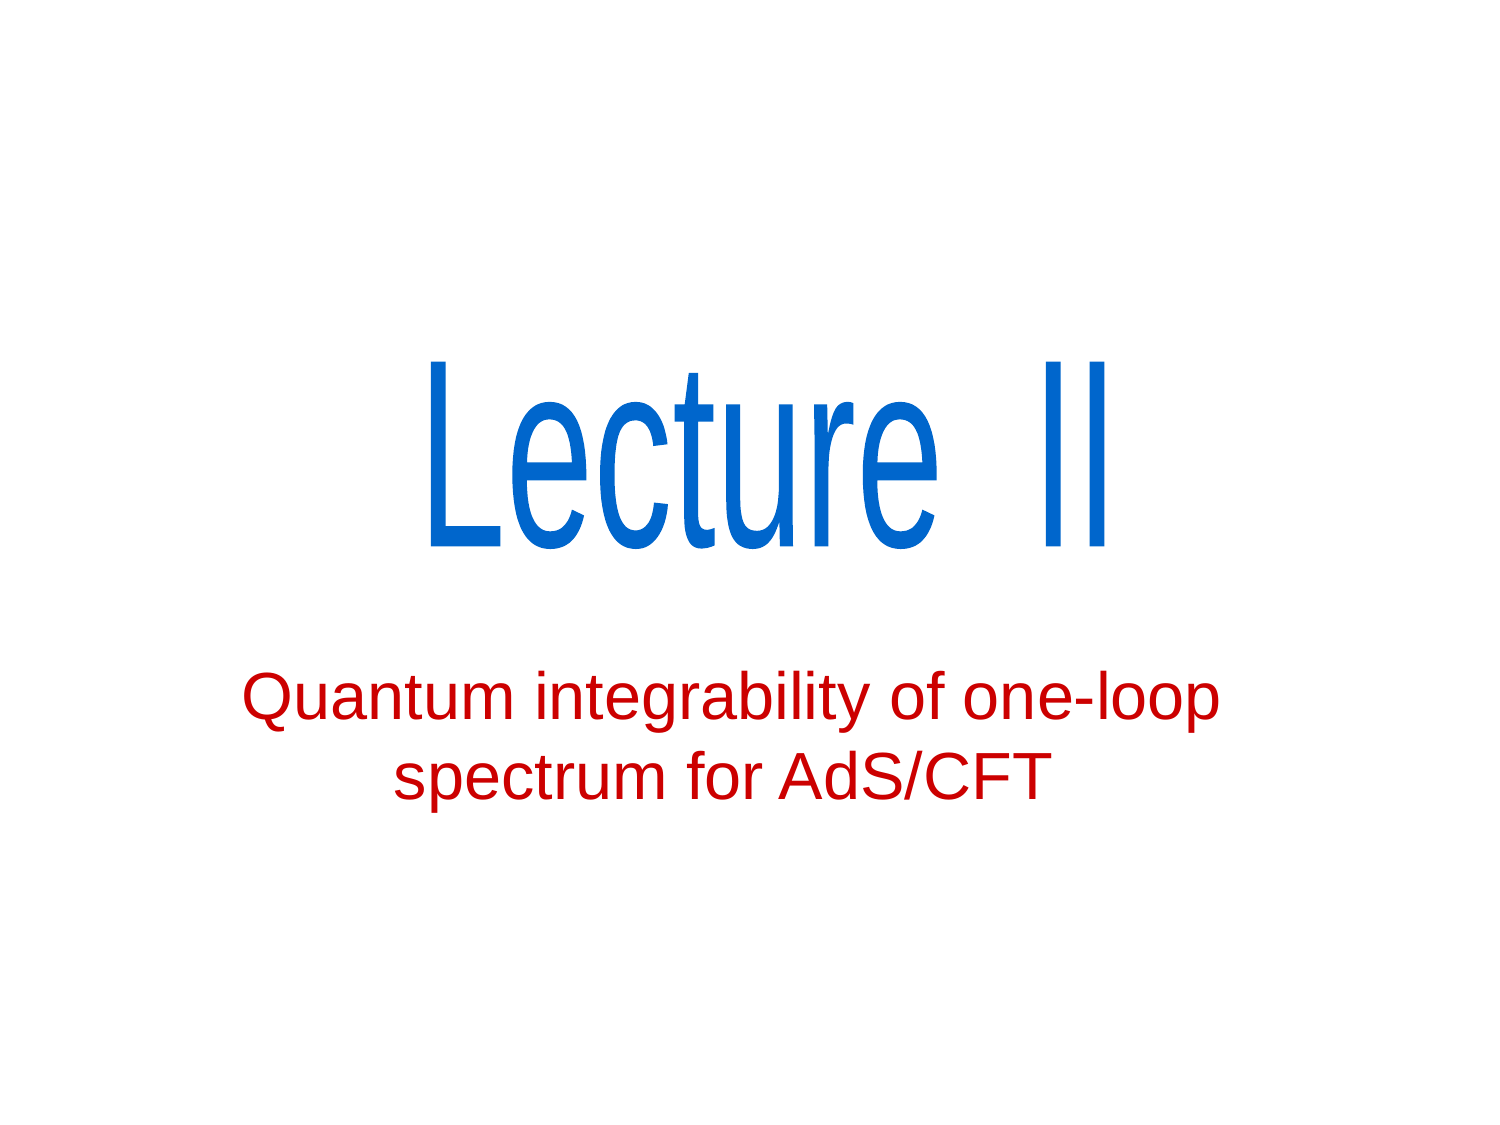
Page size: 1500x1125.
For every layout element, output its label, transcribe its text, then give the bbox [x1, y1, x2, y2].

subtitle Quantum integrability of one-loop spectrum for AdS/CFT [162, 645, 1302, 933]
